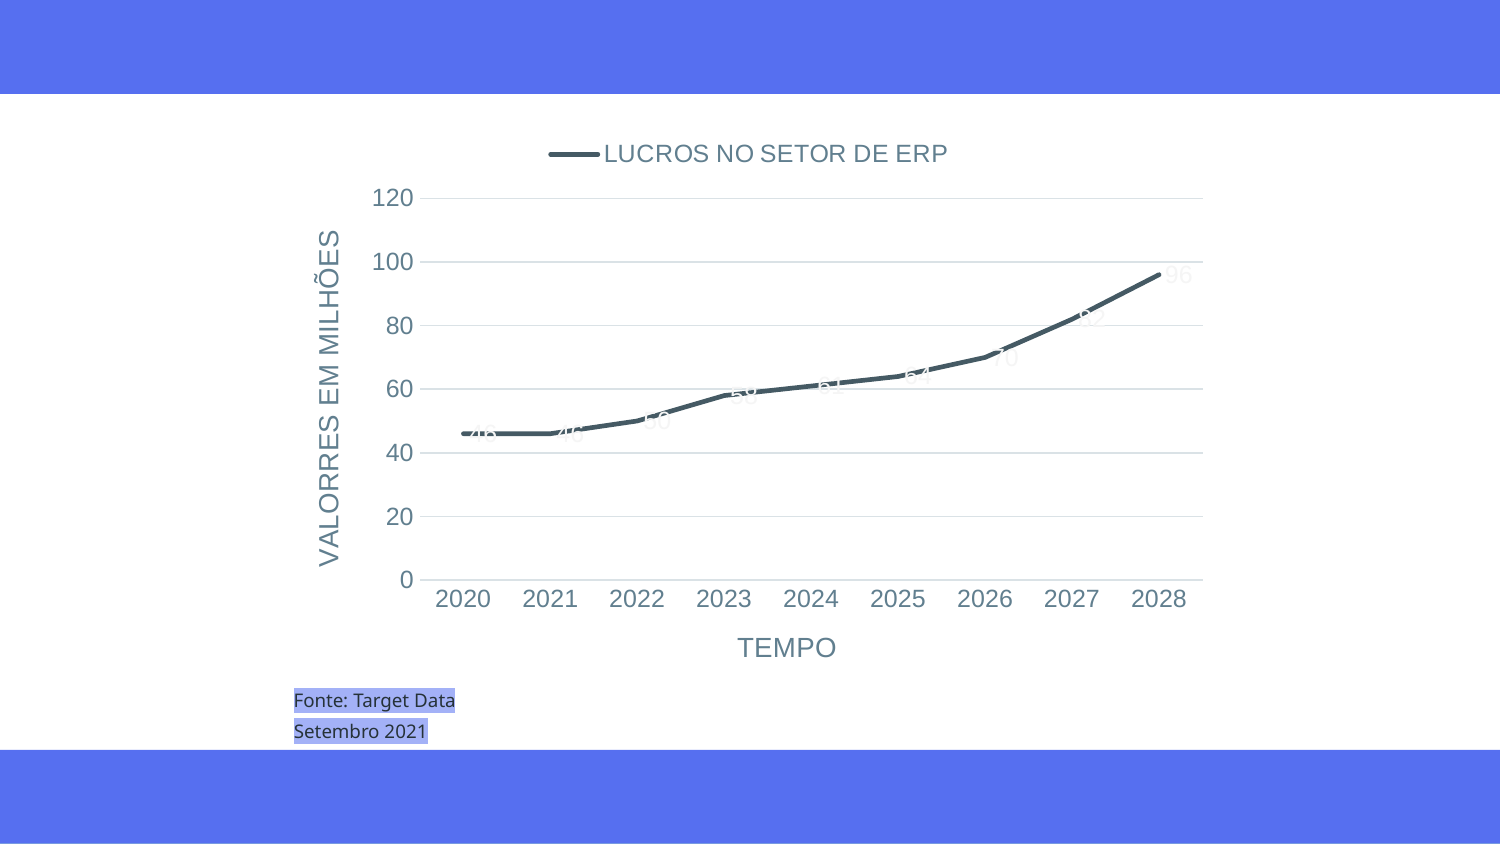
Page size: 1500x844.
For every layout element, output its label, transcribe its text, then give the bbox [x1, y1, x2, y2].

text_box [0, 0, 1500, 96]
text_box [0, 748, 1500, 844]
text_box Fonte: Target Data [278, 704, 471, 719]
chart [278, 123, 1222, 697]
text_box Setembro 2021 [279, 711, 443, 750]
